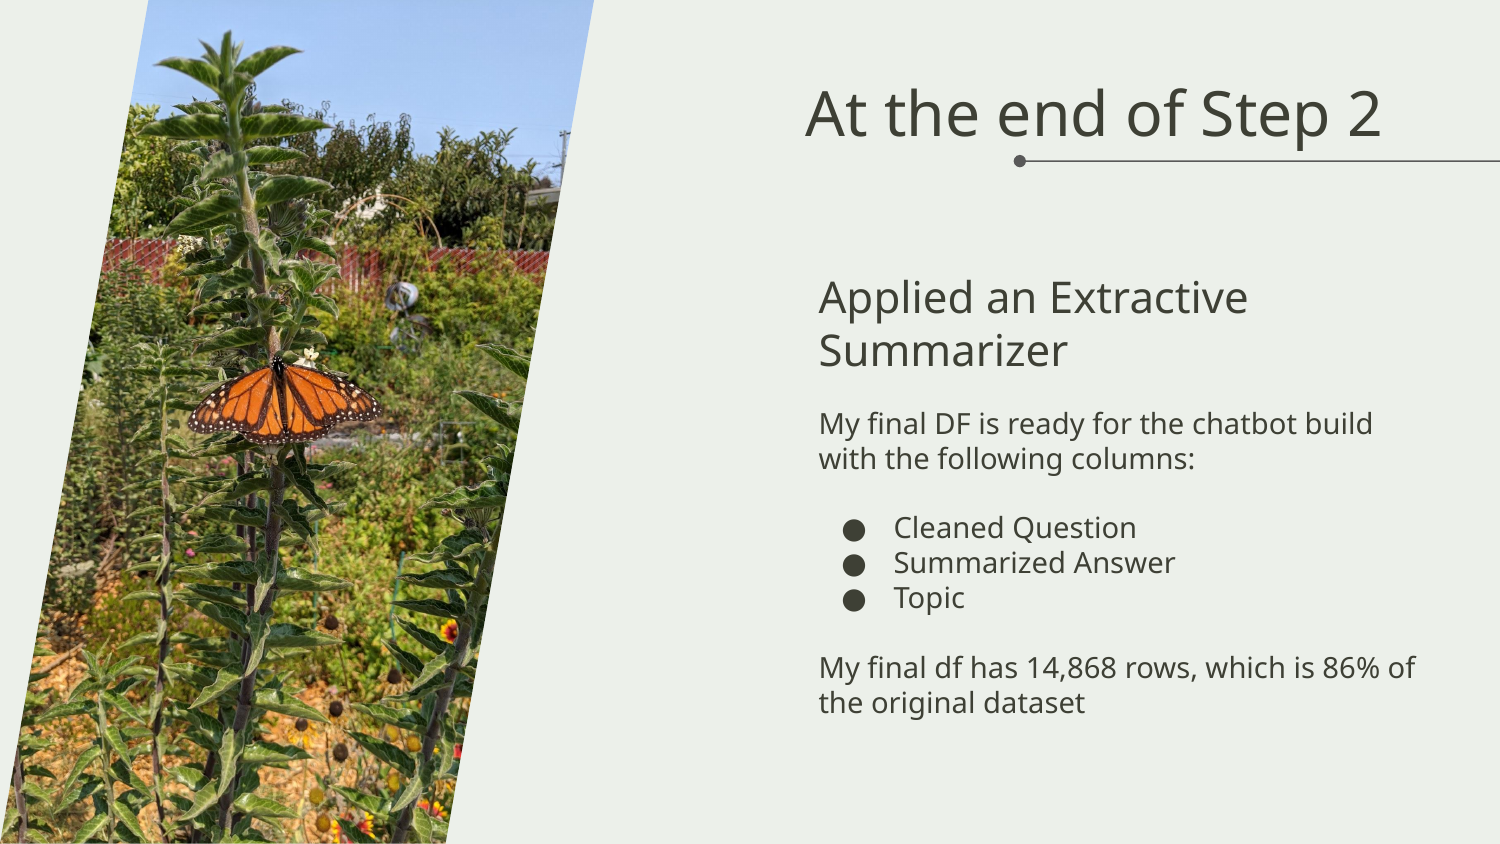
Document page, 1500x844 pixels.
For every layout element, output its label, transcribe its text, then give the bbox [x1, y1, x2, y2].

subtitle My final DF is ready for the chatbot build with the following columns: Cleaned Question Summarized Answer Topic My final df has 14,868 rows, which is 86% of the original dataset [803, 389, 1437, 670]
picture [0, 0, 595, 844]
title Applied an Extractive Summarizer [803, 270, 1336, 390]
title At the end of Step 2 [599, 59, 1399, 235]
